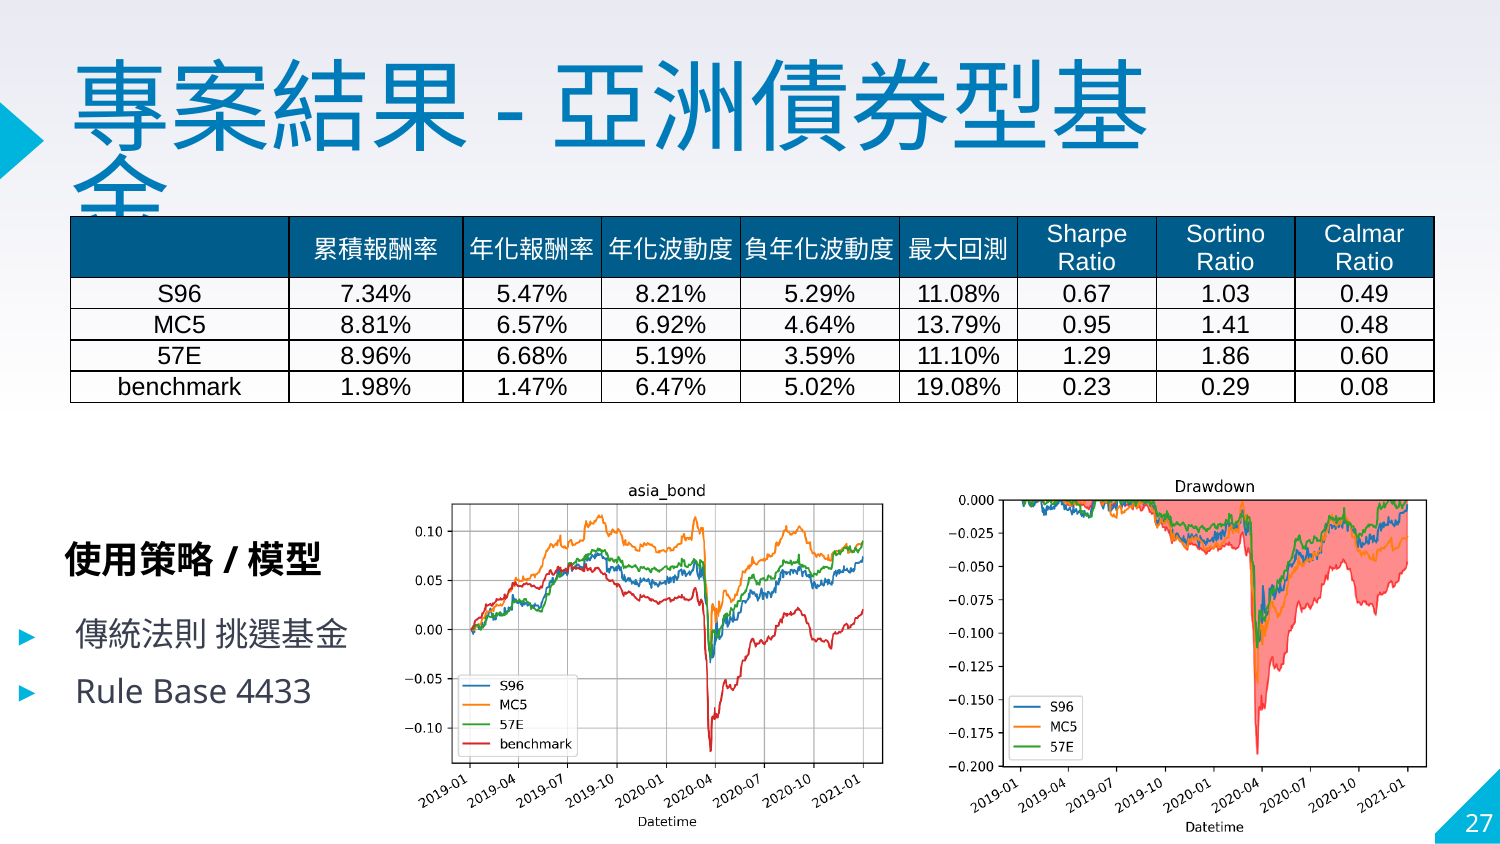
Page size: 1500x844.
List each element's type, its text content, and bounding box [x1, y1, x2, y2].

table_cell 5.47% [464, 278, 601, 308]
picture [393, 474, 891, 838]
text_box 傳統法則 挑選基金 Rule Base 4433 [0, 609, 388, 761]
table_cell S96 [71, 278, 288, 308]
table_cell 0.95 [1018, 309, 1156, 339]
table_cell 1.86 [1157, 341, 1294, 370]
table_cell 5.02% [741, 372, 899, 402]
table_cell 19.08% [900, 372, 1017, 402]
table_cell 6.47% [602, 372, 740, 402]
table_header 累積報酬率 [290, 217, 462, 277]
table_header 負年化波動度 [741, 217, 899, 277]
table_cell 8.21% [602, 278, 740, 308]
table_cell 6.57% [464, 309, 601, 339]
table_header Sortino Ratio [1157, 217, 1294, 277]
table_cell 0.48 [1296, 309, 1433, 339]
table_header Sharpe Ratio [1018, 217, 1156, 277]
table_cell 1.29 [1018, 341, 1156, 370]
table_cell 0.67 [1018, 278, 1156, 308]
table_cell 11.08% [900, 278, 1017, 308]
table_cell 5.19% [602, 341, 740, 370]
table_header 年化報酬率 [464, 217, 601, 277]
table_cell 1.41 [1157, 309, 1294, 339]
table_cell 3.59% [741, 341, 899, 370]
table_cell 8.96% [290, 341, 462, 370]
table_cell 0.29 [1157, 372, 1294, 402]
table_cell 0.49 [1296, 278, 1433, 308]
table_cell benchmark [71, 372, 288, 402]
table_cell 8.81% [290, 309, 462, 339]
table_cell 1.47% [464, 372, 601, 402]
table_cell 1.98% [290, 372, 462, 402]
text_box 使用策略/模型 [49, 528, 338, 589]
slide_number 27 [1438, 760, 1494, 838]
table_header 年化波動度 [602, 217, 740, 277]
table_cell 7.34% [290, 278, 462, 308]
table_cell 6.92% [602, 309, 740, 339]
table_cell 0.23 [1018, 372, 1156, 402]
table_cell 11.10% [900, 341, 1017, 370]
table_cell 6.68% [464, 341, 601, 370]
table_cell MC5 [71, 309, 288, 339]
table_cell 1.03 [1157, 278, 1294, 308]
table_cell 13.79% [900, 309, 1017, 339]
table_cell 0.60 [1296, 341, 1433, 370]
picture [938, 469, 1435, 844]
table_cell 57E [71, 341, 288, 370]
table_header [71, 217, 288, 277]
table_cell 4.64% [741, 309, 899, 339]
table_cell 5.29% [741, 278, 899, 308]
table_header 最大回測 [900, 217, 1017, 277]
title 專案結果-亞洲債券型基金 [70, 66, 1215, 153]
table_cell 0.08 [1296, 372, 1433, 402]
table_header Calmar Ratio [1296, 217, 1433, 277]
